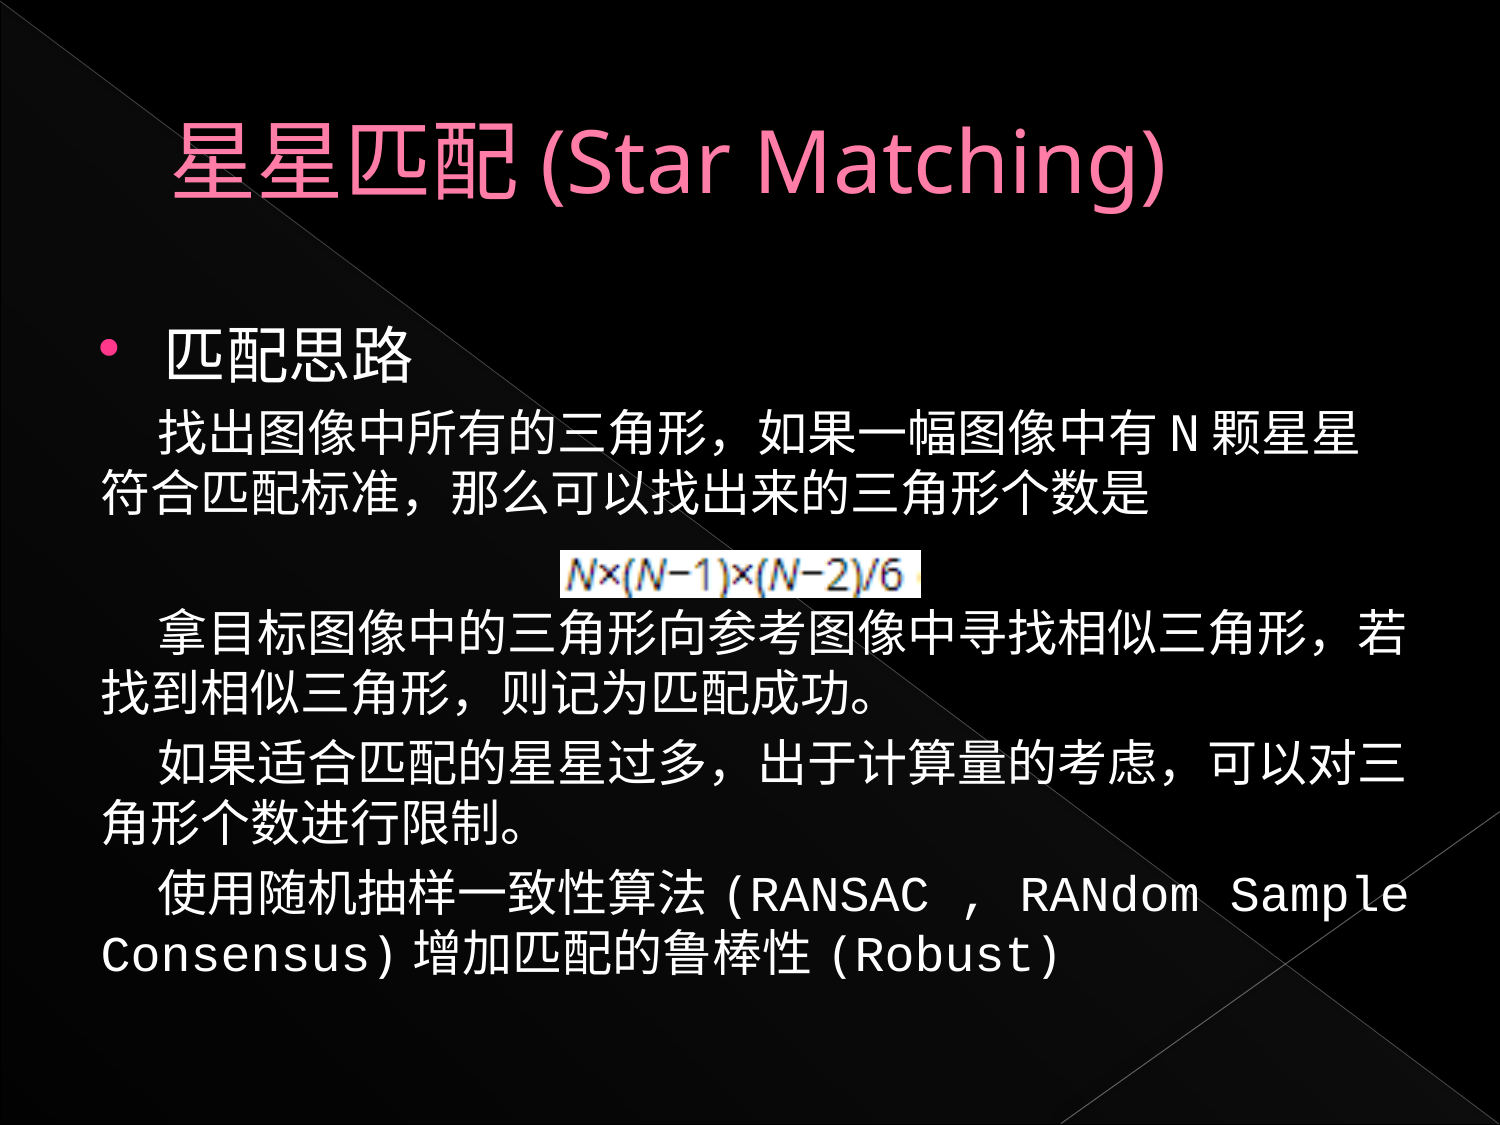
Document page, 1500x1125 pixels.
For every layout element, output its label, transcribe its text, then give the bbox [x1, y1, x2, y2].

list 匹配思路 找出图像中所有的三角形，如果一幅图像中有N颗星星符合匹配标准，那么可以找出来的三角形个数是 拿目标图像中的三角形向参考图像中寻找相似三角形，若找到相似三角形，则记为匹配成功。 如果适合匹配的星星过多，出于计算量的考虑，可以对三角形个数进行限制。 使用随机抽样一致性算法(RANSAC , RANdom Sample Consensus)增加匹配的鲁棒性(Robust) [75, 308, 1425, 1059]
picture [560, 550, 921, 599]
title 星星匹配(Star Matching) [75, 43, 1425, 274]
